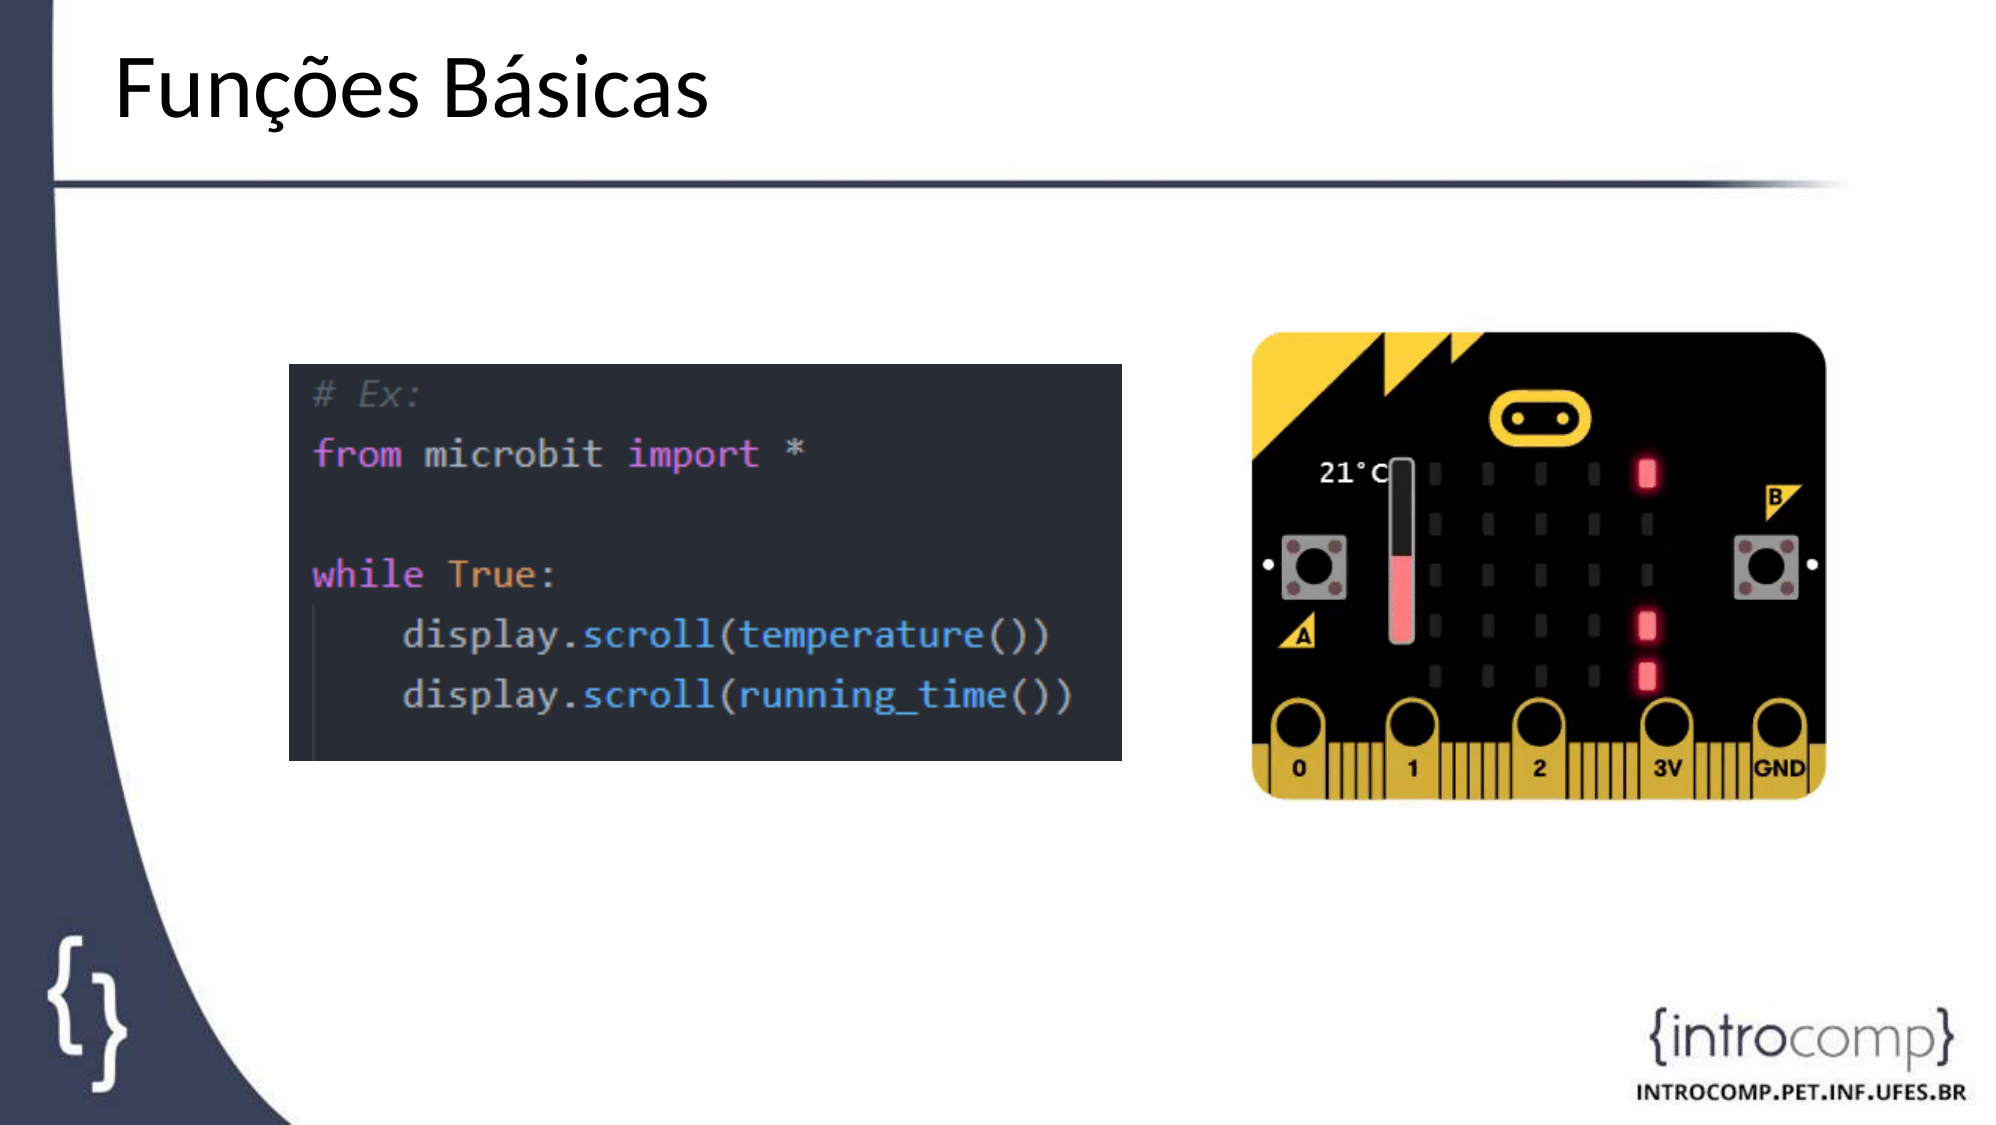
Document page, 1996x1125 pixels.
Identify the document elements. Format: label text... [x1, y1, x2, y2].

picture [0, 0, 1996, 1125]
title Funções Básicas [99, 0, 1623, 176]
